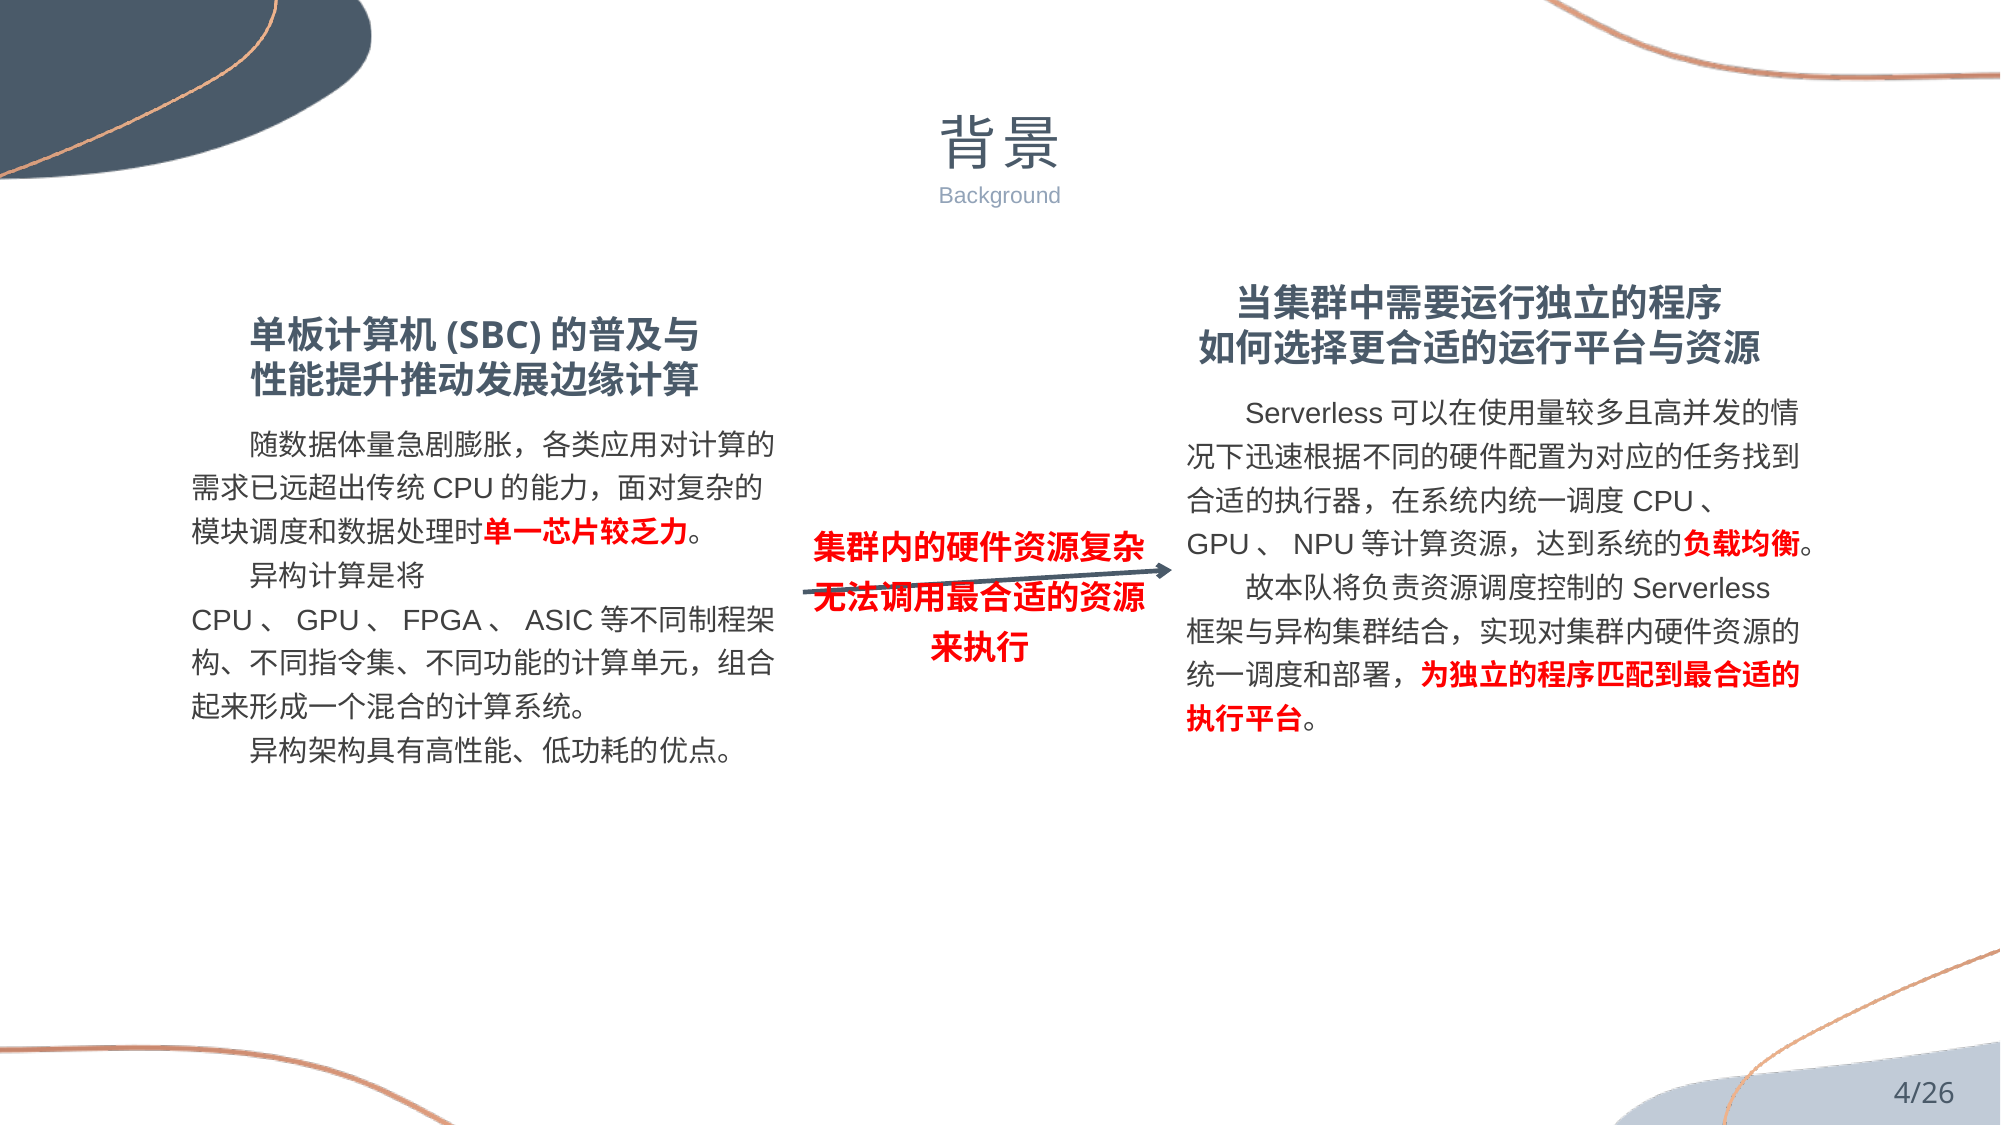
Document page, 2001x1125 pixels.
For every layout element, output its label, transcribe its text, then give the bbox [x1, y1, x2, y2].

text_box 单板计算机(SBC)的普及与 性能提升推动发展边缘计算 [176, 303, 774, 409]
text_box 背景 [923, 98, 1077, 173]
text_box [802, 569, 1172, 573]
text_box 4/26 [1833, 1066, 1970, 1125]
text_box Background [893, 173, 1106, 216]
picture [0, 0, 372, 207]
picture [1603, 918, 2001, 1125]
text_box 集群内的硬件资源复杂 无法调用最合适的资源来执行 [787, 508, 1171, 674]
text_box 随数据体量急剧膨胀，各类应用对计算的需求已远超出传统CPU的能力，面对复杂的模块调度和数据处理时单一芯片较乏力。 异构计算是将CPU、GPU、FPGA、ASIC等不同制程架构、不同指令集、不同功能的计算单元，组合起来形成一个混合的计算系统。 异构架构具有高性能、低功耗的优点。 [176, 409, 803, 775]
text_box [1171, 271, 1819, 806]
picture [0, 1018, 478, 1125]
picture [1522, 0, 2001, 107]
